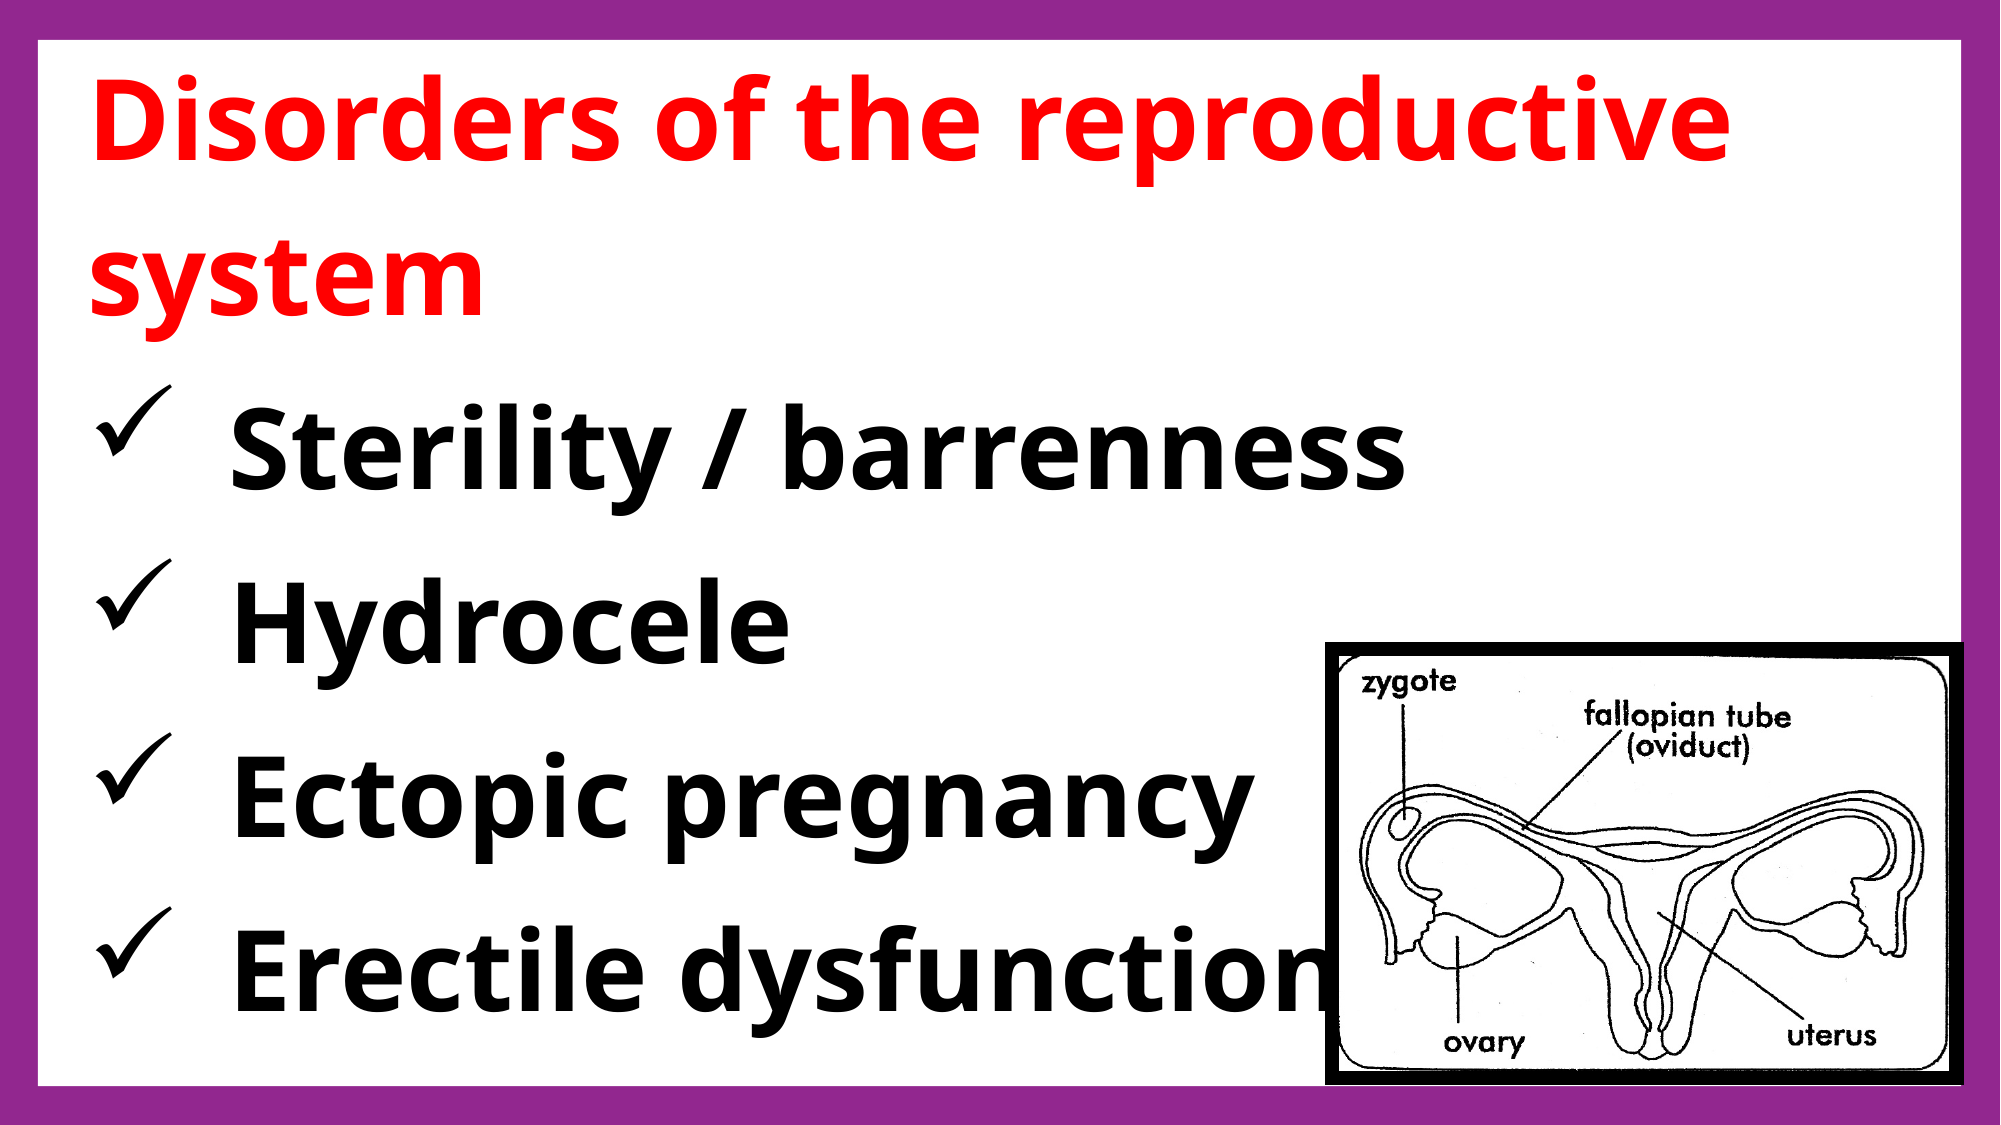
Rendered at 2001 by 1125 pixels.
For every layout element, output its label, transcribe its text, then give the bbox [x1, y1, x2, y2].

picture [1338, 656, 1950, 1072]
text_box Disorders of the reproductive system Sterility / barrenness Hydrocele Ectopic pregnancy Erectile dysfunction [72, 20, 1967, 1042]
